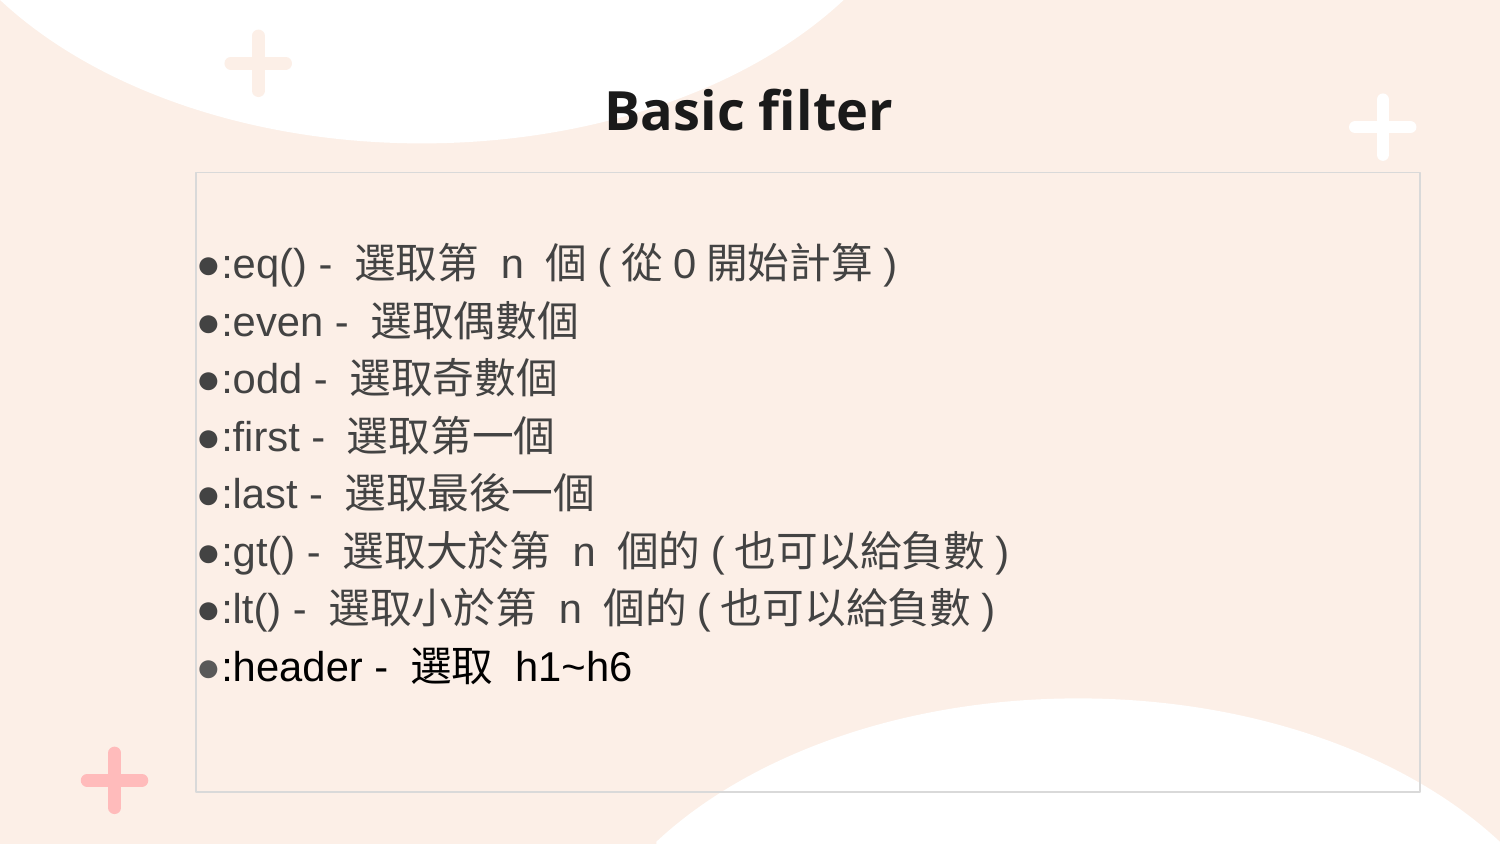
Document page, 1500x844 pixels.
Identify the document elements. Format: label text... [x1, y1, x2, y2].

title Basic filter [115, 67, 1383, 163]
list ●:eq() - 選取第 n 個(從0開始計算) ●:even - 選取偶數個 ●:odd - 選取奇數個 ●:first - 選取第一個 ●:last - 選取最後一個 ●:gt() - 選取大於第 n 個的(也可以給負數) ●:lt() - 選取小於第 n 個的(也可以給負數) ●:header - 選取 h1~h6 [195, 172, 1420, 793]
